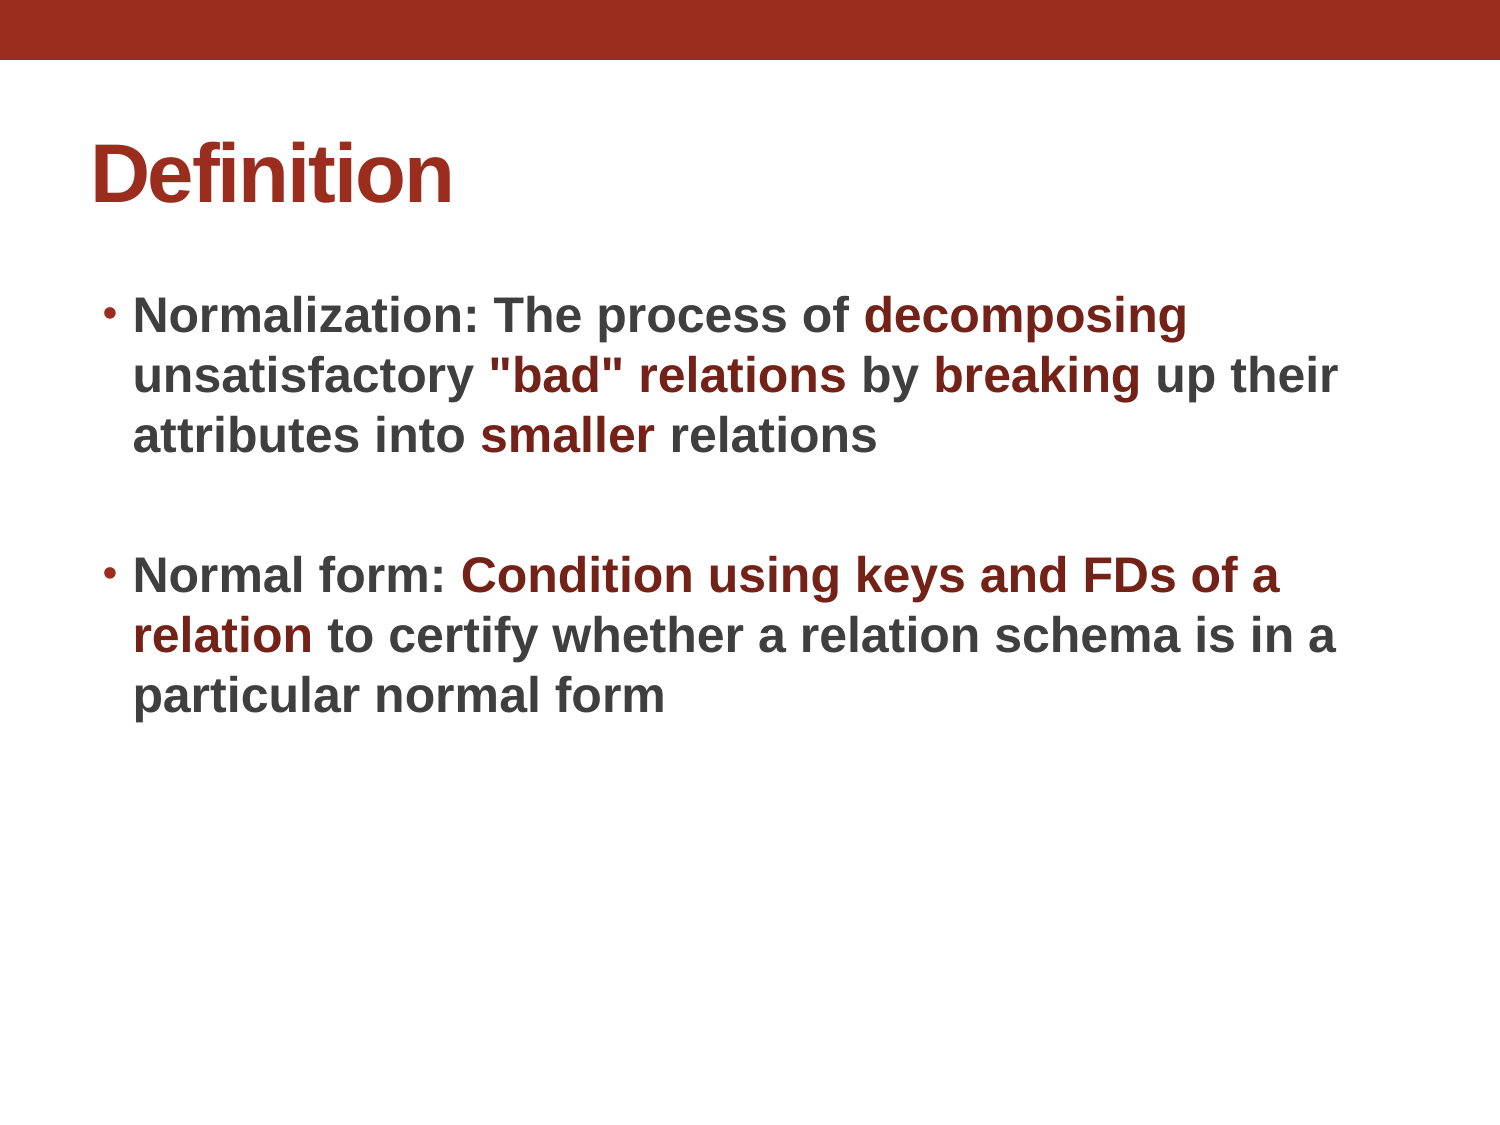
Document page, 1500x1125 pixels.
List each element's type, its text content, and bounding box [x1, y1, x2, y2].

list Normalization: The process of decomposing unsatisfactory "bad" relations by breaking up their attributes into smaller relations Normal form: Condition using keys and FDs of a relation to certify whether a relation schema is in a particular normal form [87, 275, 1413, 988]
title Definition [75, 87, 1425, 250]
